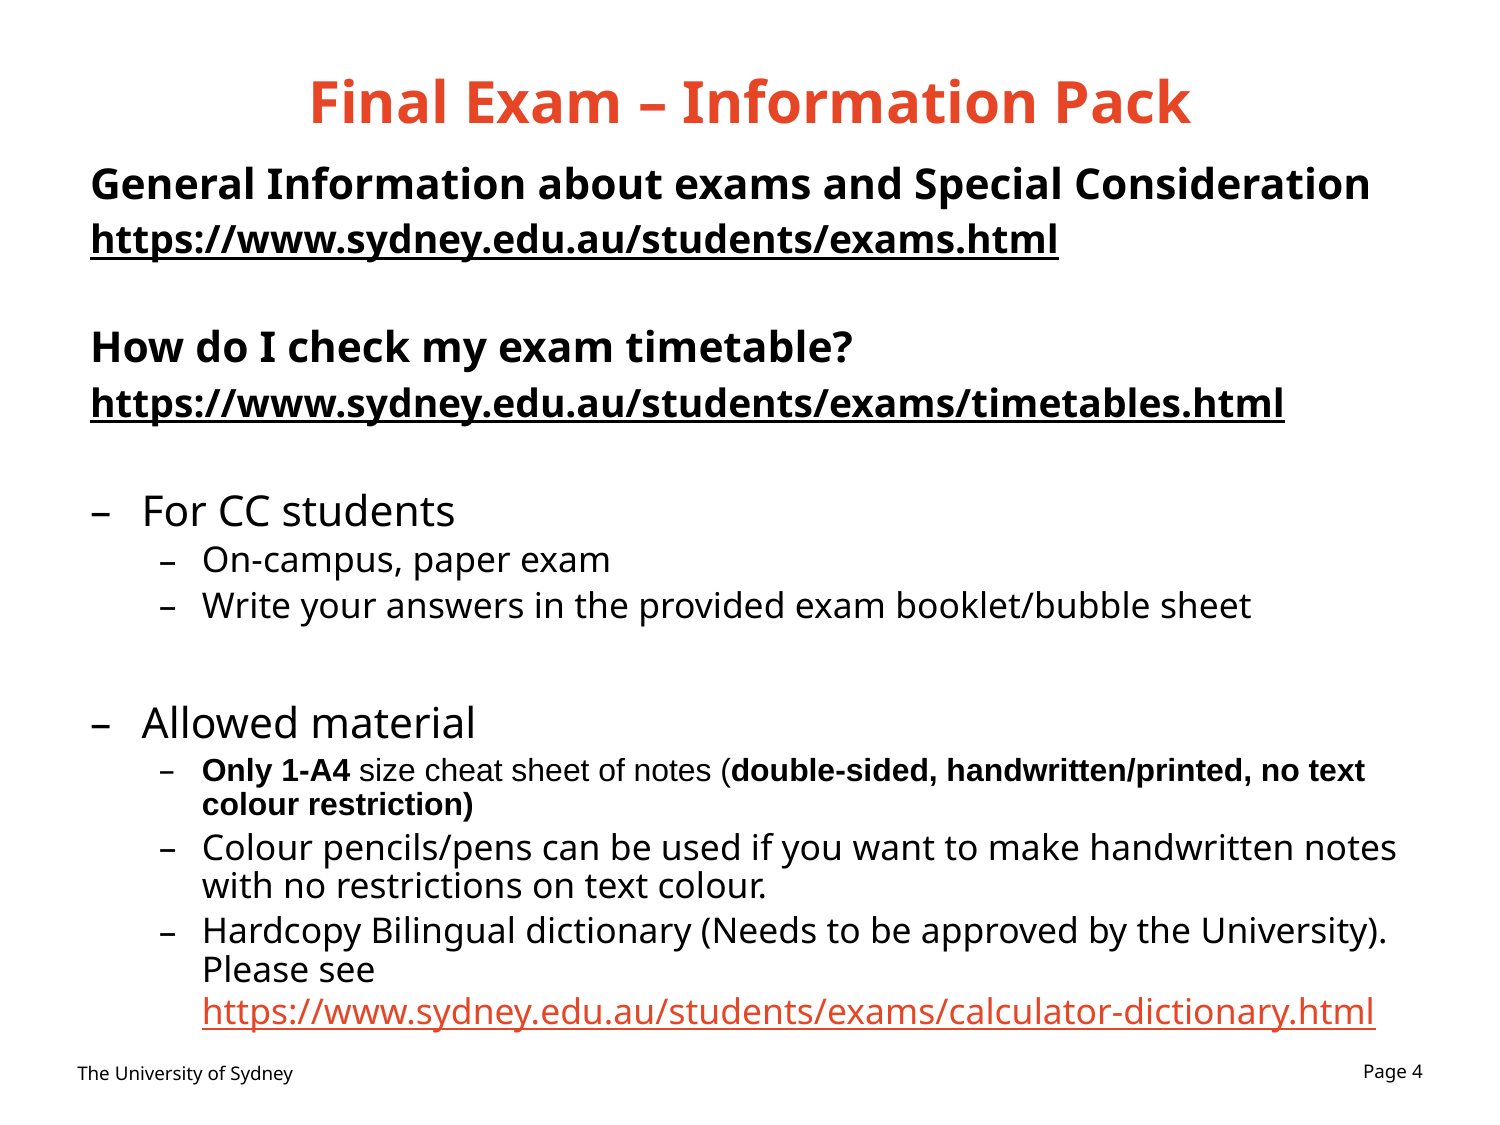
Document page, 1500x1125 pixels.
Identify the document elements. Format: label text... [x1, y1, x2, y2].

list General Information about exams and Special Consideration https://www.sydney.edu.au/students/exams.html How do I check my exam timetable? https://www.sydney.edu.au/students/exams/timetables.html For CC students On-campus, paper exam Write your answers in the provided exam booklet/bubble sheet Allowed material Only 1-A4 size cheat sheet of notes (double-sided, handwritten/printed, no text colour restriction) Colour pencils/pens can be used if you want to make handwritten notes with no restrictions on text colour. Hardcopy Bilingual dictionary (Needs to be approved by the University). Please see https://www.sydney.edu.au/students/exams/calculator-dictionary.html [75, 154, 1425, 1049]
title Final Exam – Information Pack [75, 44, 1425, 154]
